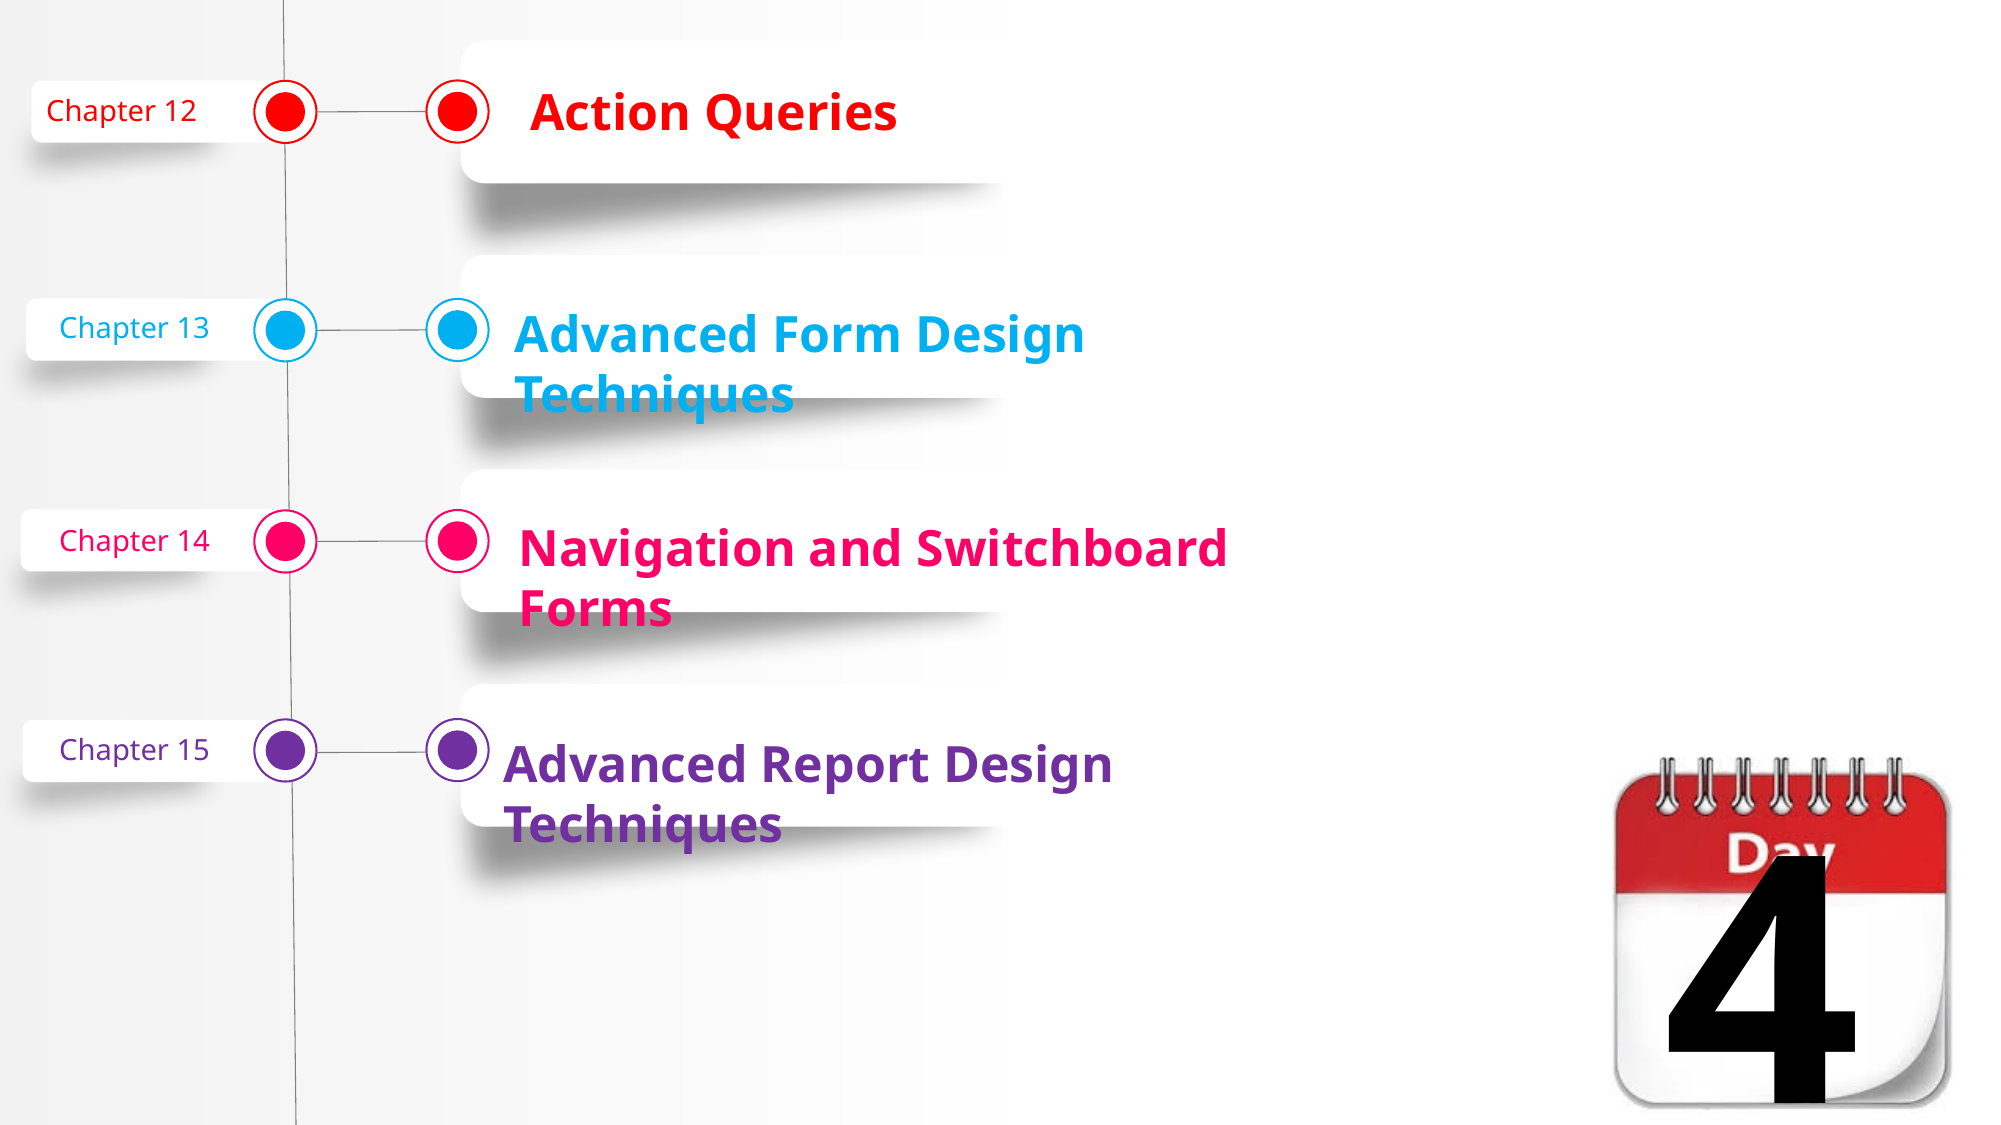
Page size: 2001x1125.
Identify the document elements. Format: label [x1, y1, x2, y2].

text_box [657, 398, 664, 412]
text_box [426, 683, 1349, 827]
text_box [283, 143, 297, 298]
text_box [686, 398, 697, 407]
text_box [426, 254, 1378, 398]
text_box [493, 398, 653, 428]
text_box [283, 362, 297, 509]
text_box [283, 573, 297, 719]
text_box [1610, 750, 1956, 1125]
text_box [20, 509, 317, 573]
text_box [22, 719, 317, 782]
text_box [668, 613, 767, 625]
text_box [692, 827, 700, 837]
text_box [674, 827, 685, 837]
text_box [493, 827, 644, 857]
text_box [671, 398, 681, 410]
text_box [426, 469, 1349, 613]
text_box [725, 827, 732, 833]
text_box [707, 827, 718, 835]
text_box [283, 0, 297, 80]
text_box [283, 782, 297, 1125]
text_box [426, 40, 1257, 184]
text_box [645, 827, 653, 842]
text_box [31, 80, 317, 143]
text_box [704, 398, 711, 407]
text_box [25, 298, 317, 362]
text_box [660, 827, 670, 841]
text_box [718, 398, 728, 405]
text_box [493, 184, 767, 213]
text_box [493, 613, 664, 642]
